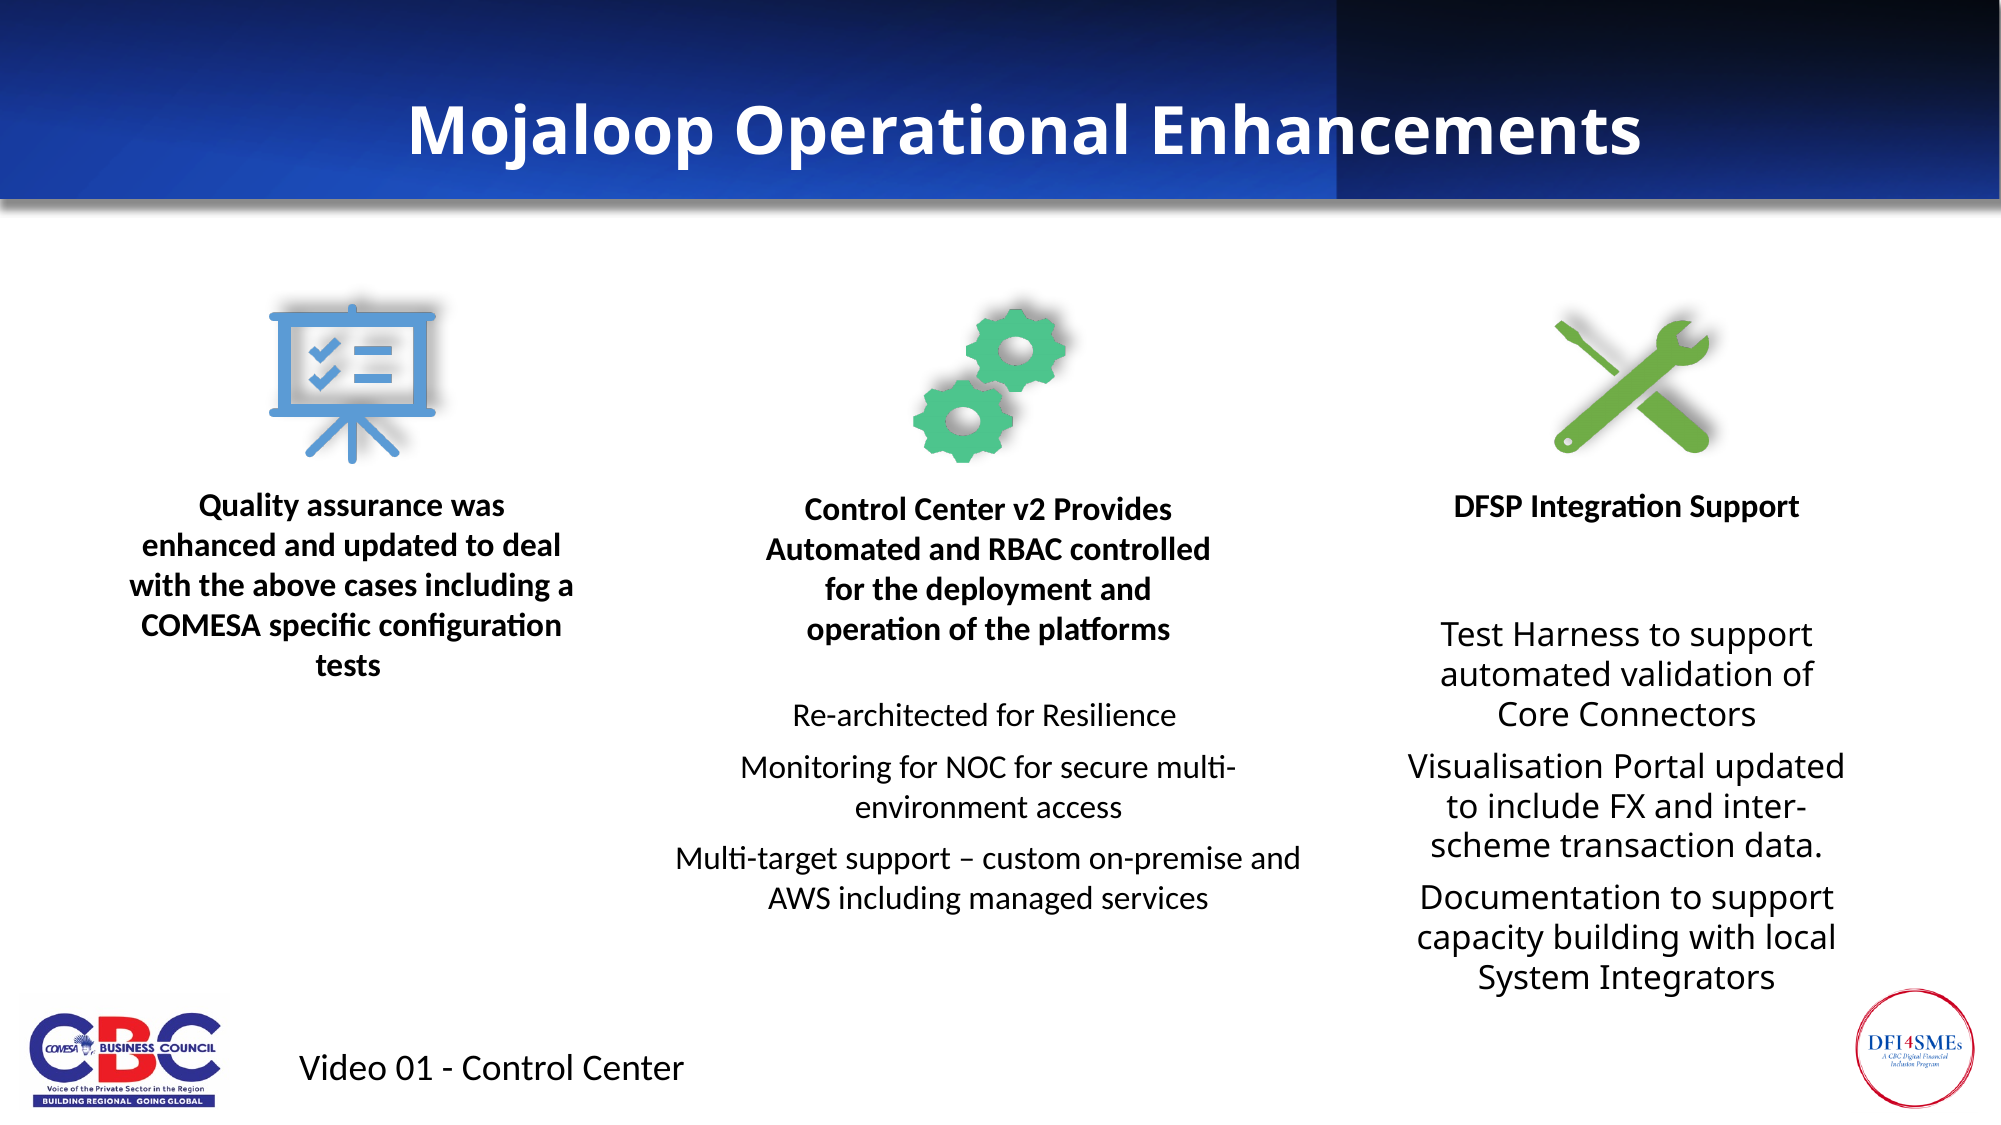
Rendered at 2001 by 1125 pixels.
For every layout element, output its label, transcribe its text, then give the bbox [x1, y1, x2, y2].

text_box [126, 144, 1852, 859]
picture [0, 0, 2000, 199]
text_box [19, 986, 1978, 1113]
text_box Mojaloop Operational Enhancements [180, 89, 1870, 177]
